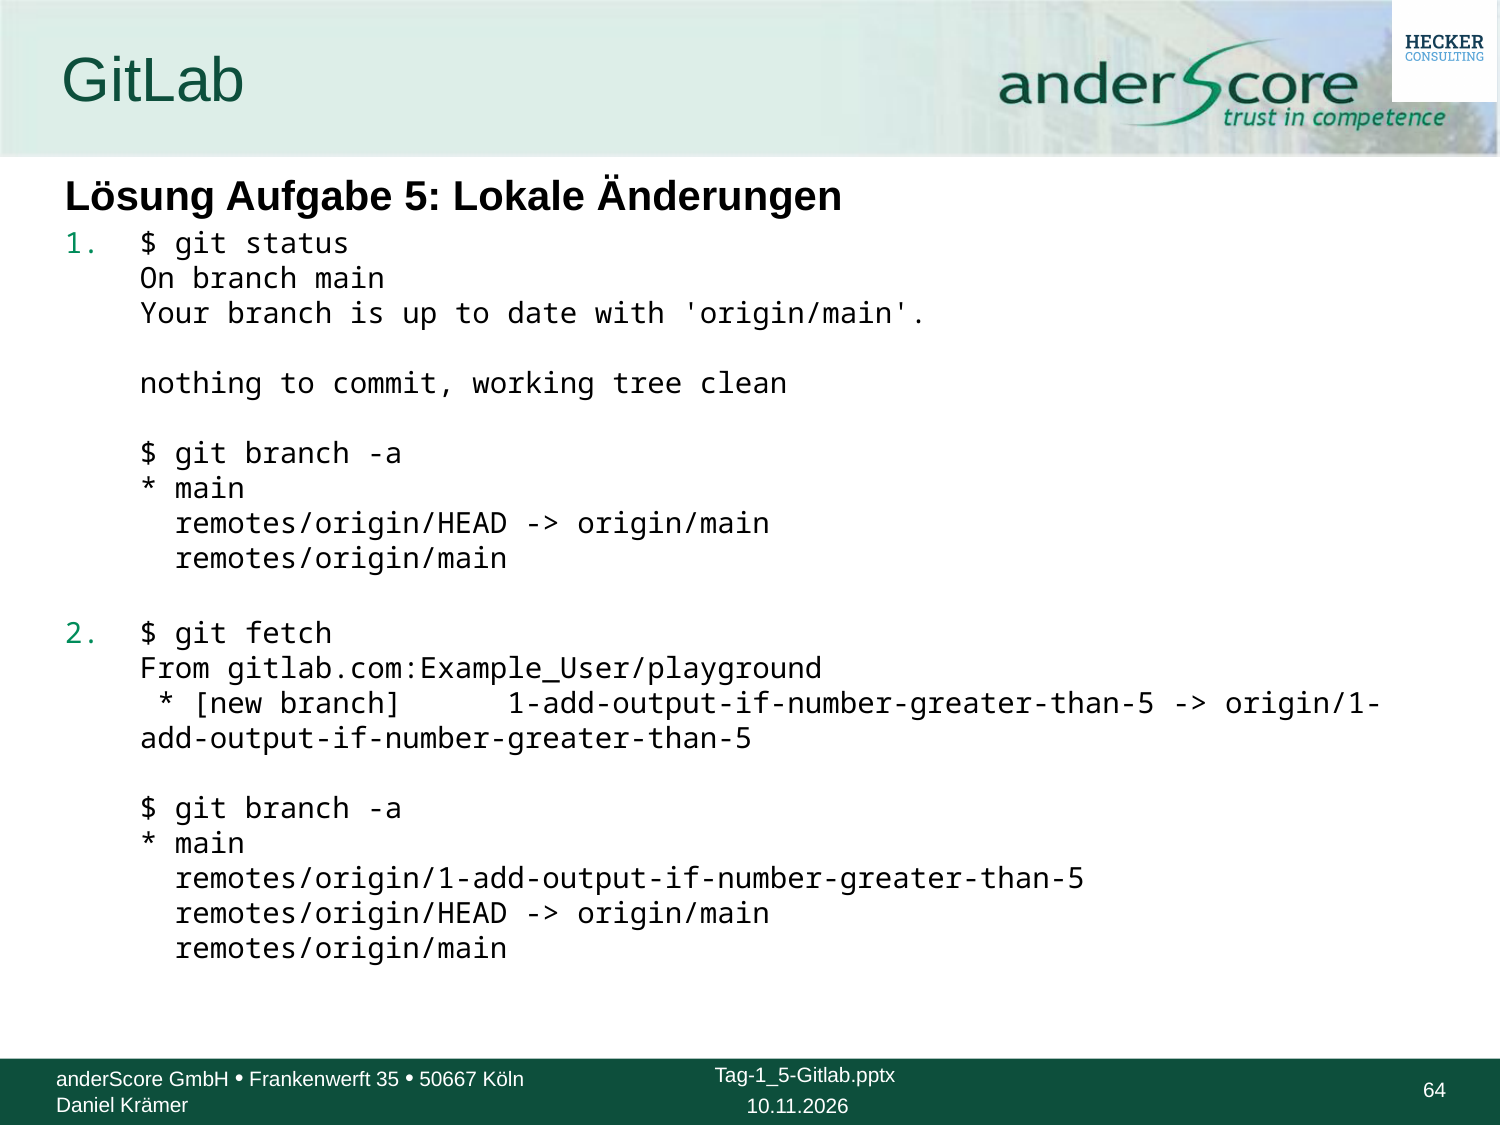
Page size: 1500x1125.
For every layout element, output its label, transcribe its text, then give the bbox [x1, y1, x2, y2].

list Lösung Aufgabe 5: Lokale Änderungen $ git status On branch main Your branch is up to date with 'origin/main'. nothing to commit, working tree clean $ git branch -a * main remotes/origin/HEAD -> origin/main remotes/origin/main $ git fetch From gitlab.com:Example_User/playground * [new branch] 1-add-output-if-number-greater-than-5 -> origin/1-add-output-if-number-greater-than-5 $ git branch -a * main remotes/origin/1-add-output-if-number-greater-than-5 remotes/origin/HEAD -> origin/main remotes/origin/main [49, 160, 1447, 1047]
title GitLab [46, 23, 975, 140]
picture [0, 0, 1500, 157]
